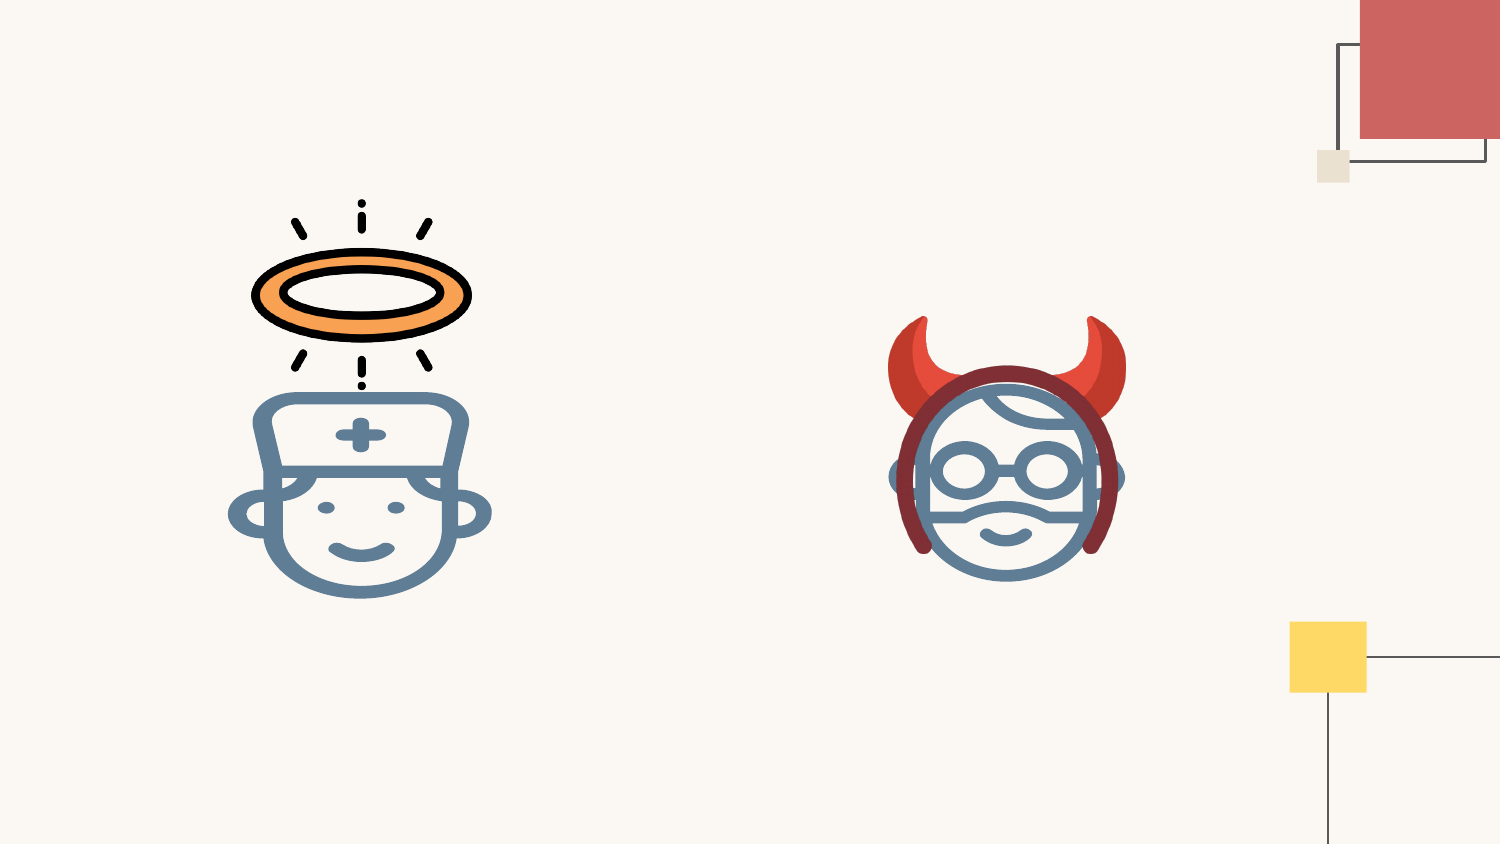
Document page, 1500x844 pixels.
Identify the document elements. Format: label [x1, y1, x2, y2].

picture [251, 184, 472, 406]
text_box [888, 560, 1126, 582]
text_box [227, 391, 495, 599]
picture [888, 316, 1126, 554]
